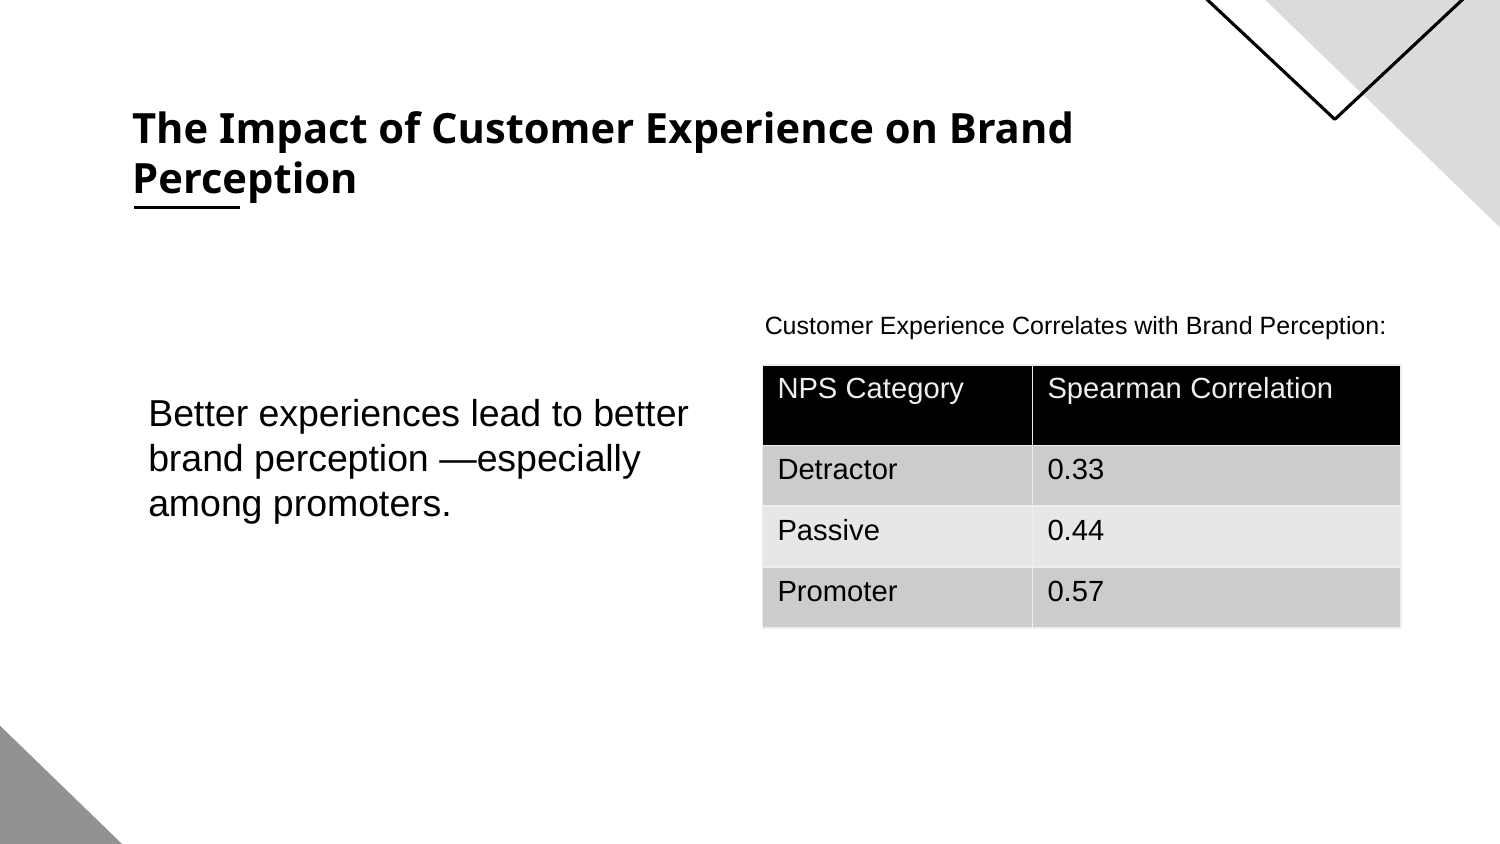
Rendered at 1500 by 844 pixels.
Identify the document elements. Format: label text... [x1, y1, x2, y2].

table_cell Detractor [763, 446, 1032, 505]
text_box Better experiences lead to better brand perception —especially among promoters. [133, 382, 721, 532]
title The Impact of Customer Experience on Brand Perception [116, 87, 1325, 174]
table_cell 0.44 [1033, 507, 1400, 566]
table_header Spearman Correlation [1033, 366, 1400, 445]
table_cell Promoter [763, 568, 1032, 627]
text_box Customer Experience Correlates with Brand Perception: [750, 302, 1475, 347]
table_cell 0.57 [1033, 568, 1400, 627]
table_cell Passive [763, 507, 1032, 566]
table_cell 0.33 [1033, 446, 1400, 505]
table_header NPS Category [763, 366, 1032, 445]
